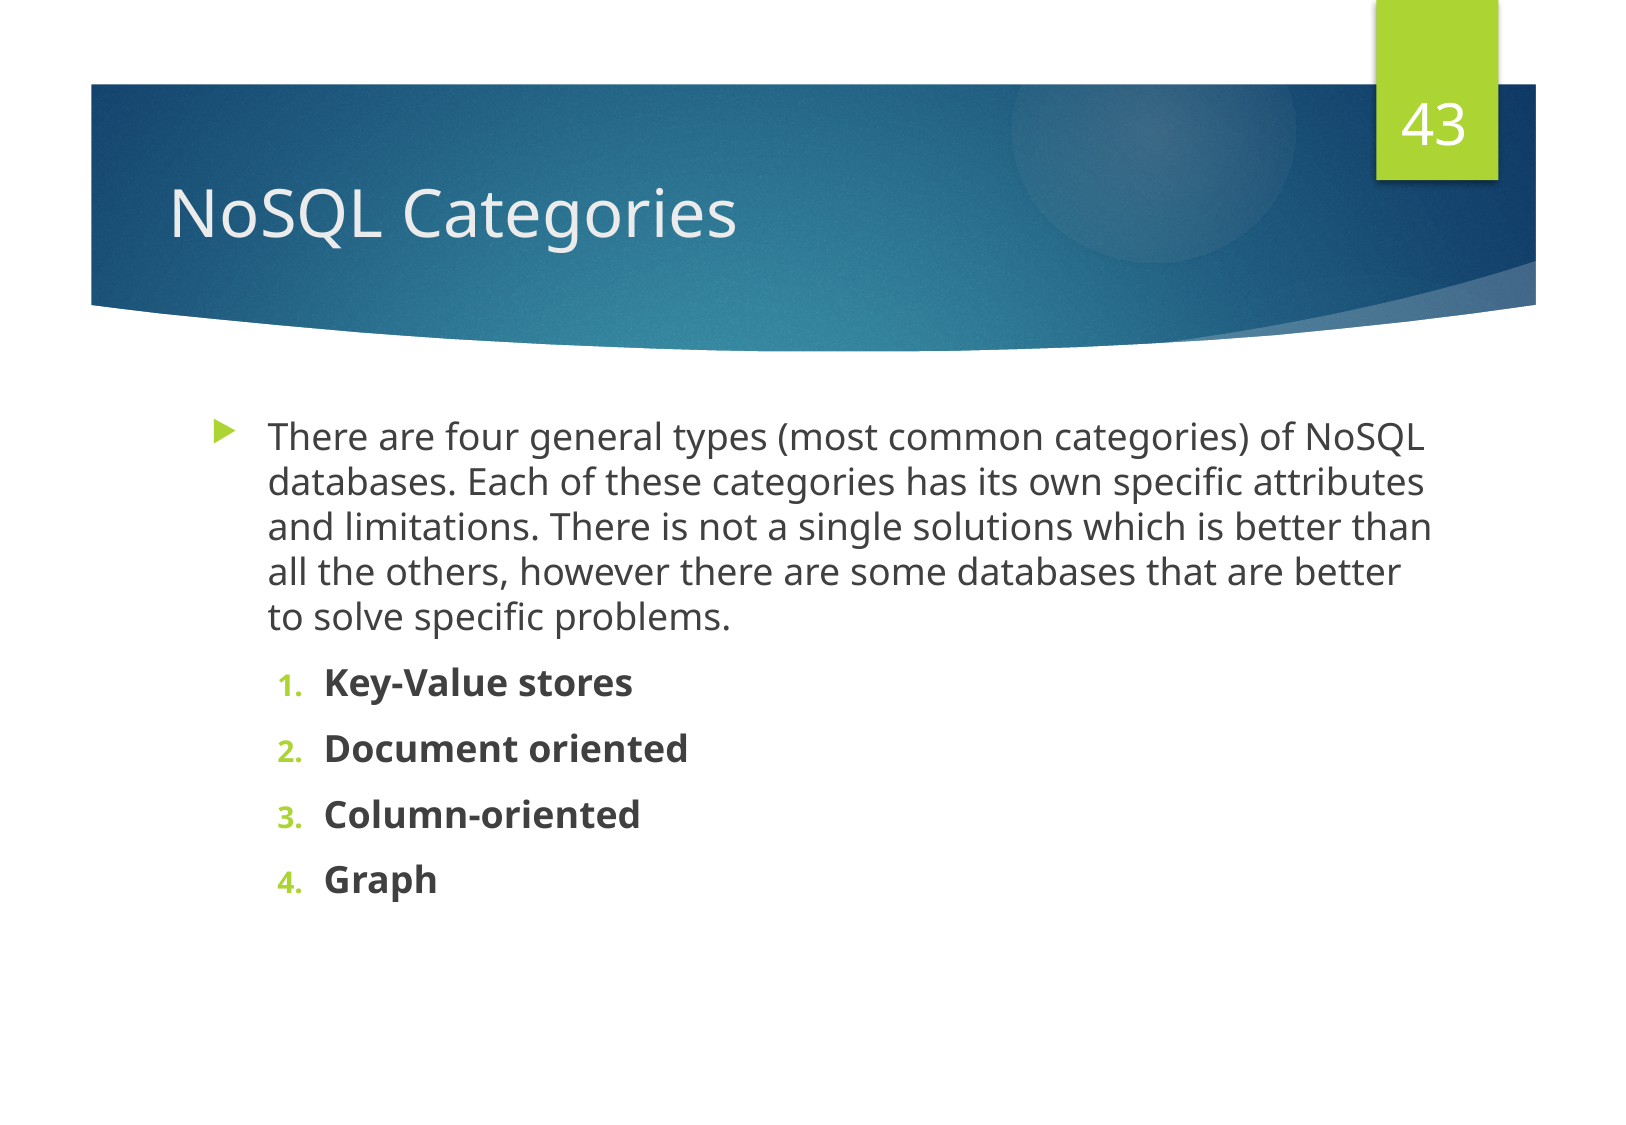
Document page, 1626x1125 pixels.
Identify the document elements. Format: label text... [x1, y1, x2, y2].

slide_number 43 [1364, 48, 1506, 175]
title NoSQL Categories [153, 152, 1282, 269]
list There are four general types (most common categories) of NoSQL databases. Each of these categories has its own specific attributes and limitations. There is not a single solutions which is better than all the others, however there are some databases that are better to solve specific problems. Key-Value stores Document oriented Column-oriented Graph [196, 405, 1456, 1008]
